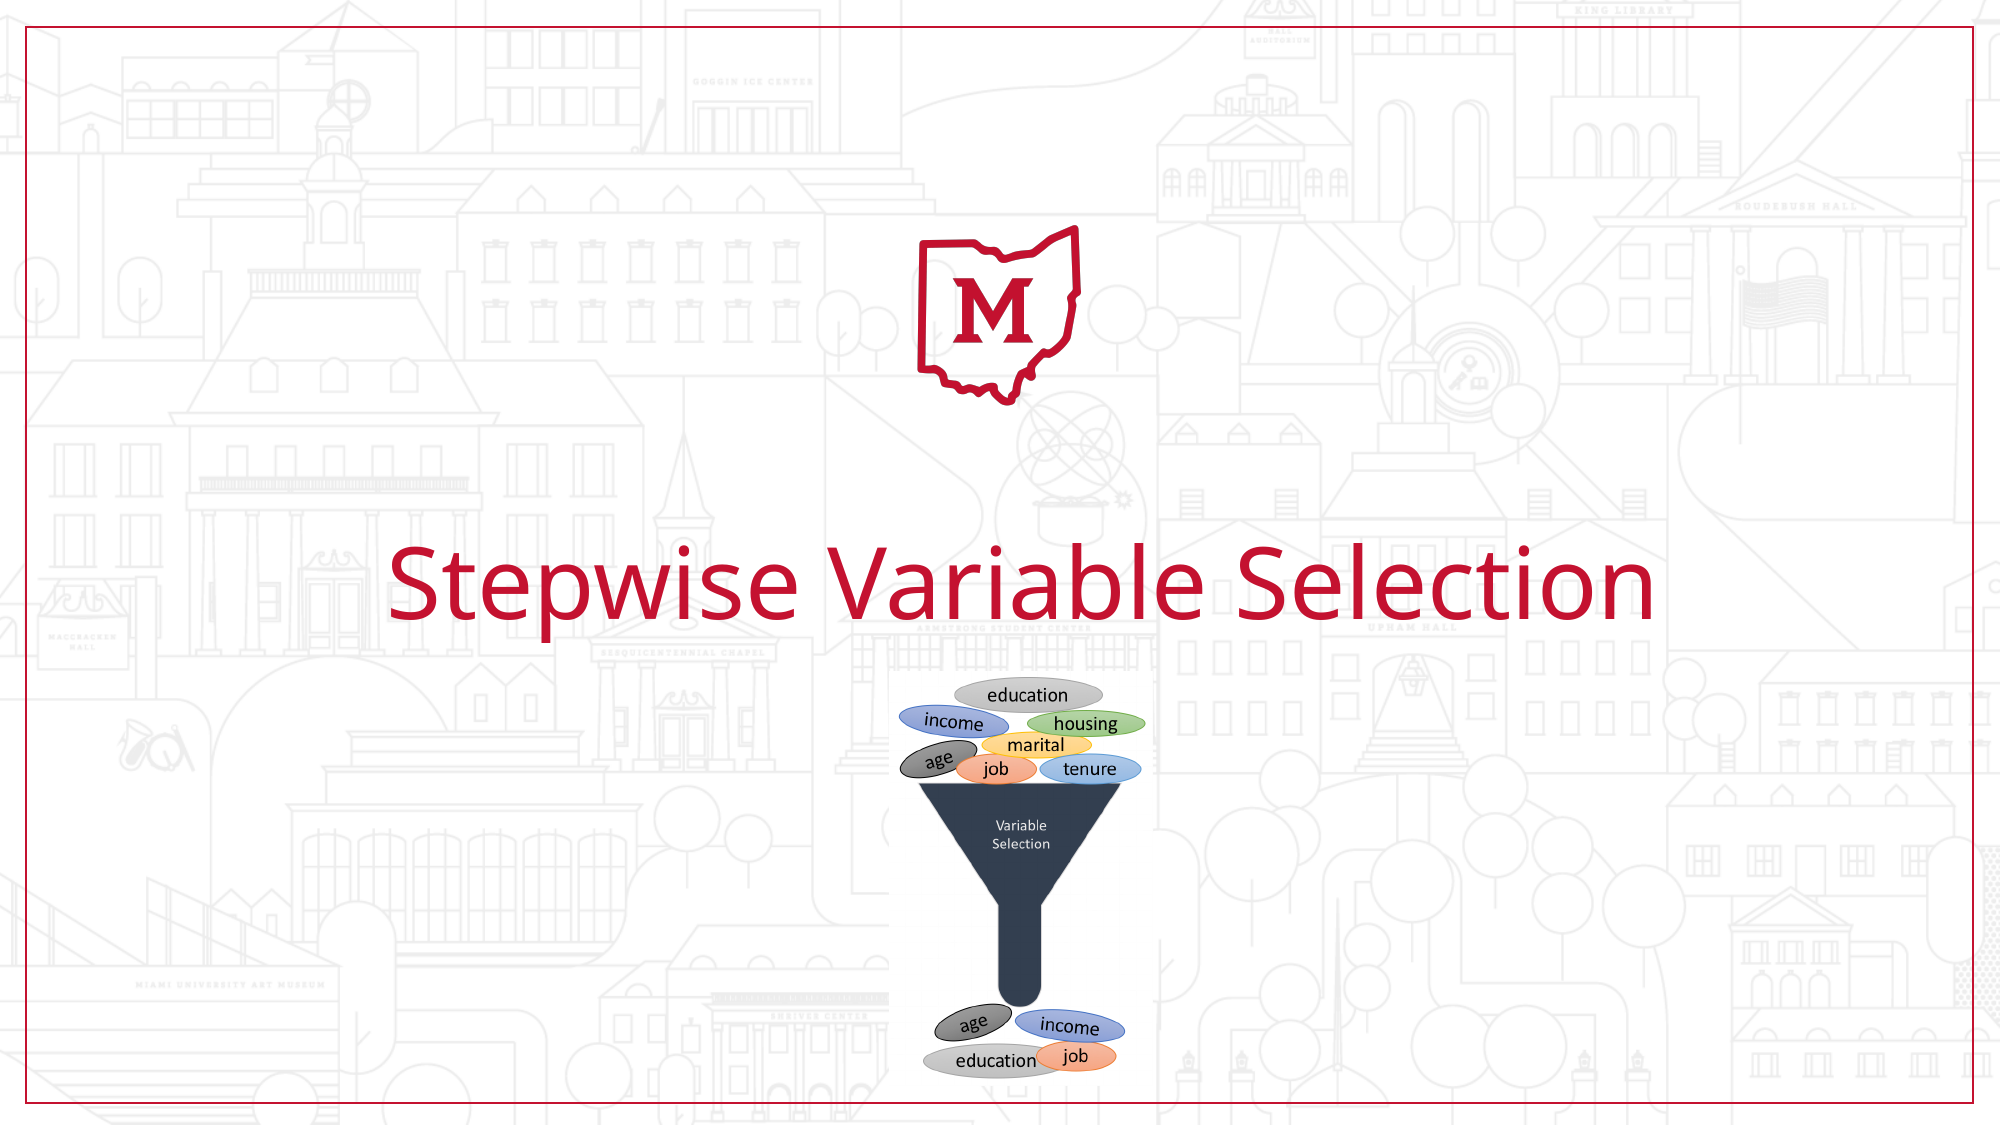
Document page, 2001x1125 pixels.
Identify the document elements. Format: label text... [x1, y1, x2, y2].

title Stepwise Variable Selection [144, 402, 1903, 649]
picture [0, 0, 2000, 1125]
